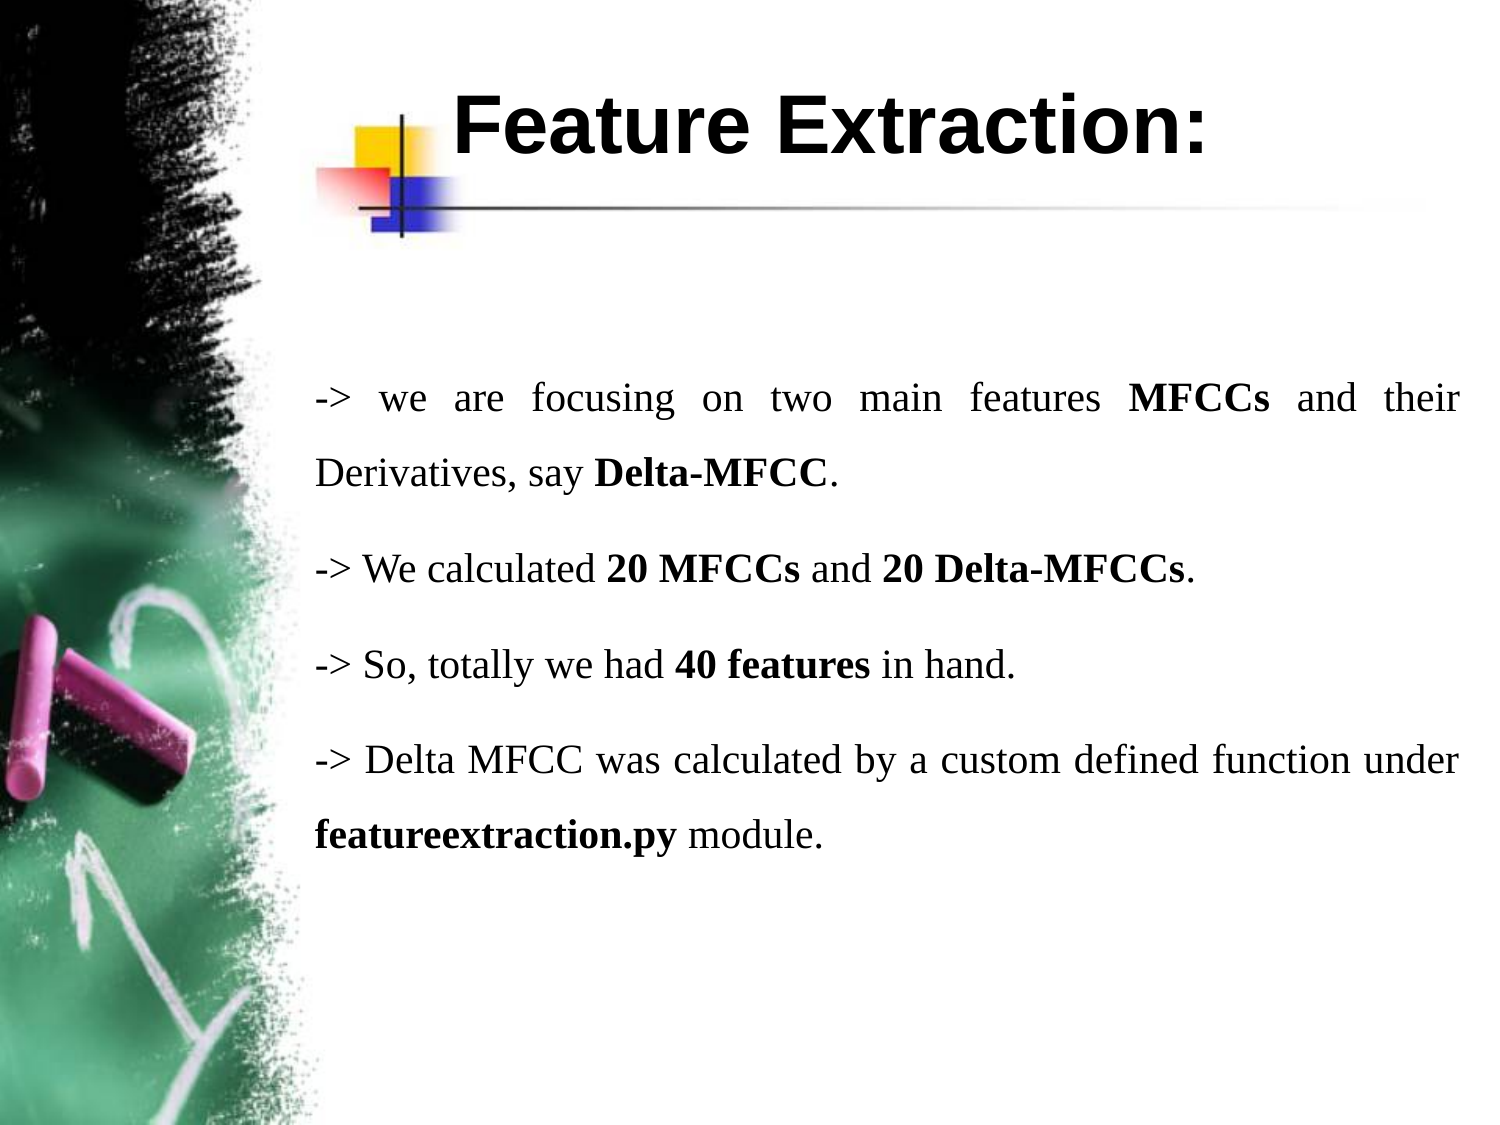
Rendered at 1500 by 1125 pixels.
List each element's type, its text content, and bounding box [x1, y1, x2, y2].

text_box Feature Extraction: [437, 62, 1500, 188]
text_box -> we are focusing on two main features MFCCs and their Derivatives, say Delta-MFCC. -> We calculated 20 MFCCs and 20 Delta-MFCCs. -> So, totally we had 40 features in hand. -> Delta MFCC was calculated by a custom defined function under featureextraction.py module. [299, 337, 1475, 1050]
picture [0, 0, 1500, 1125]
